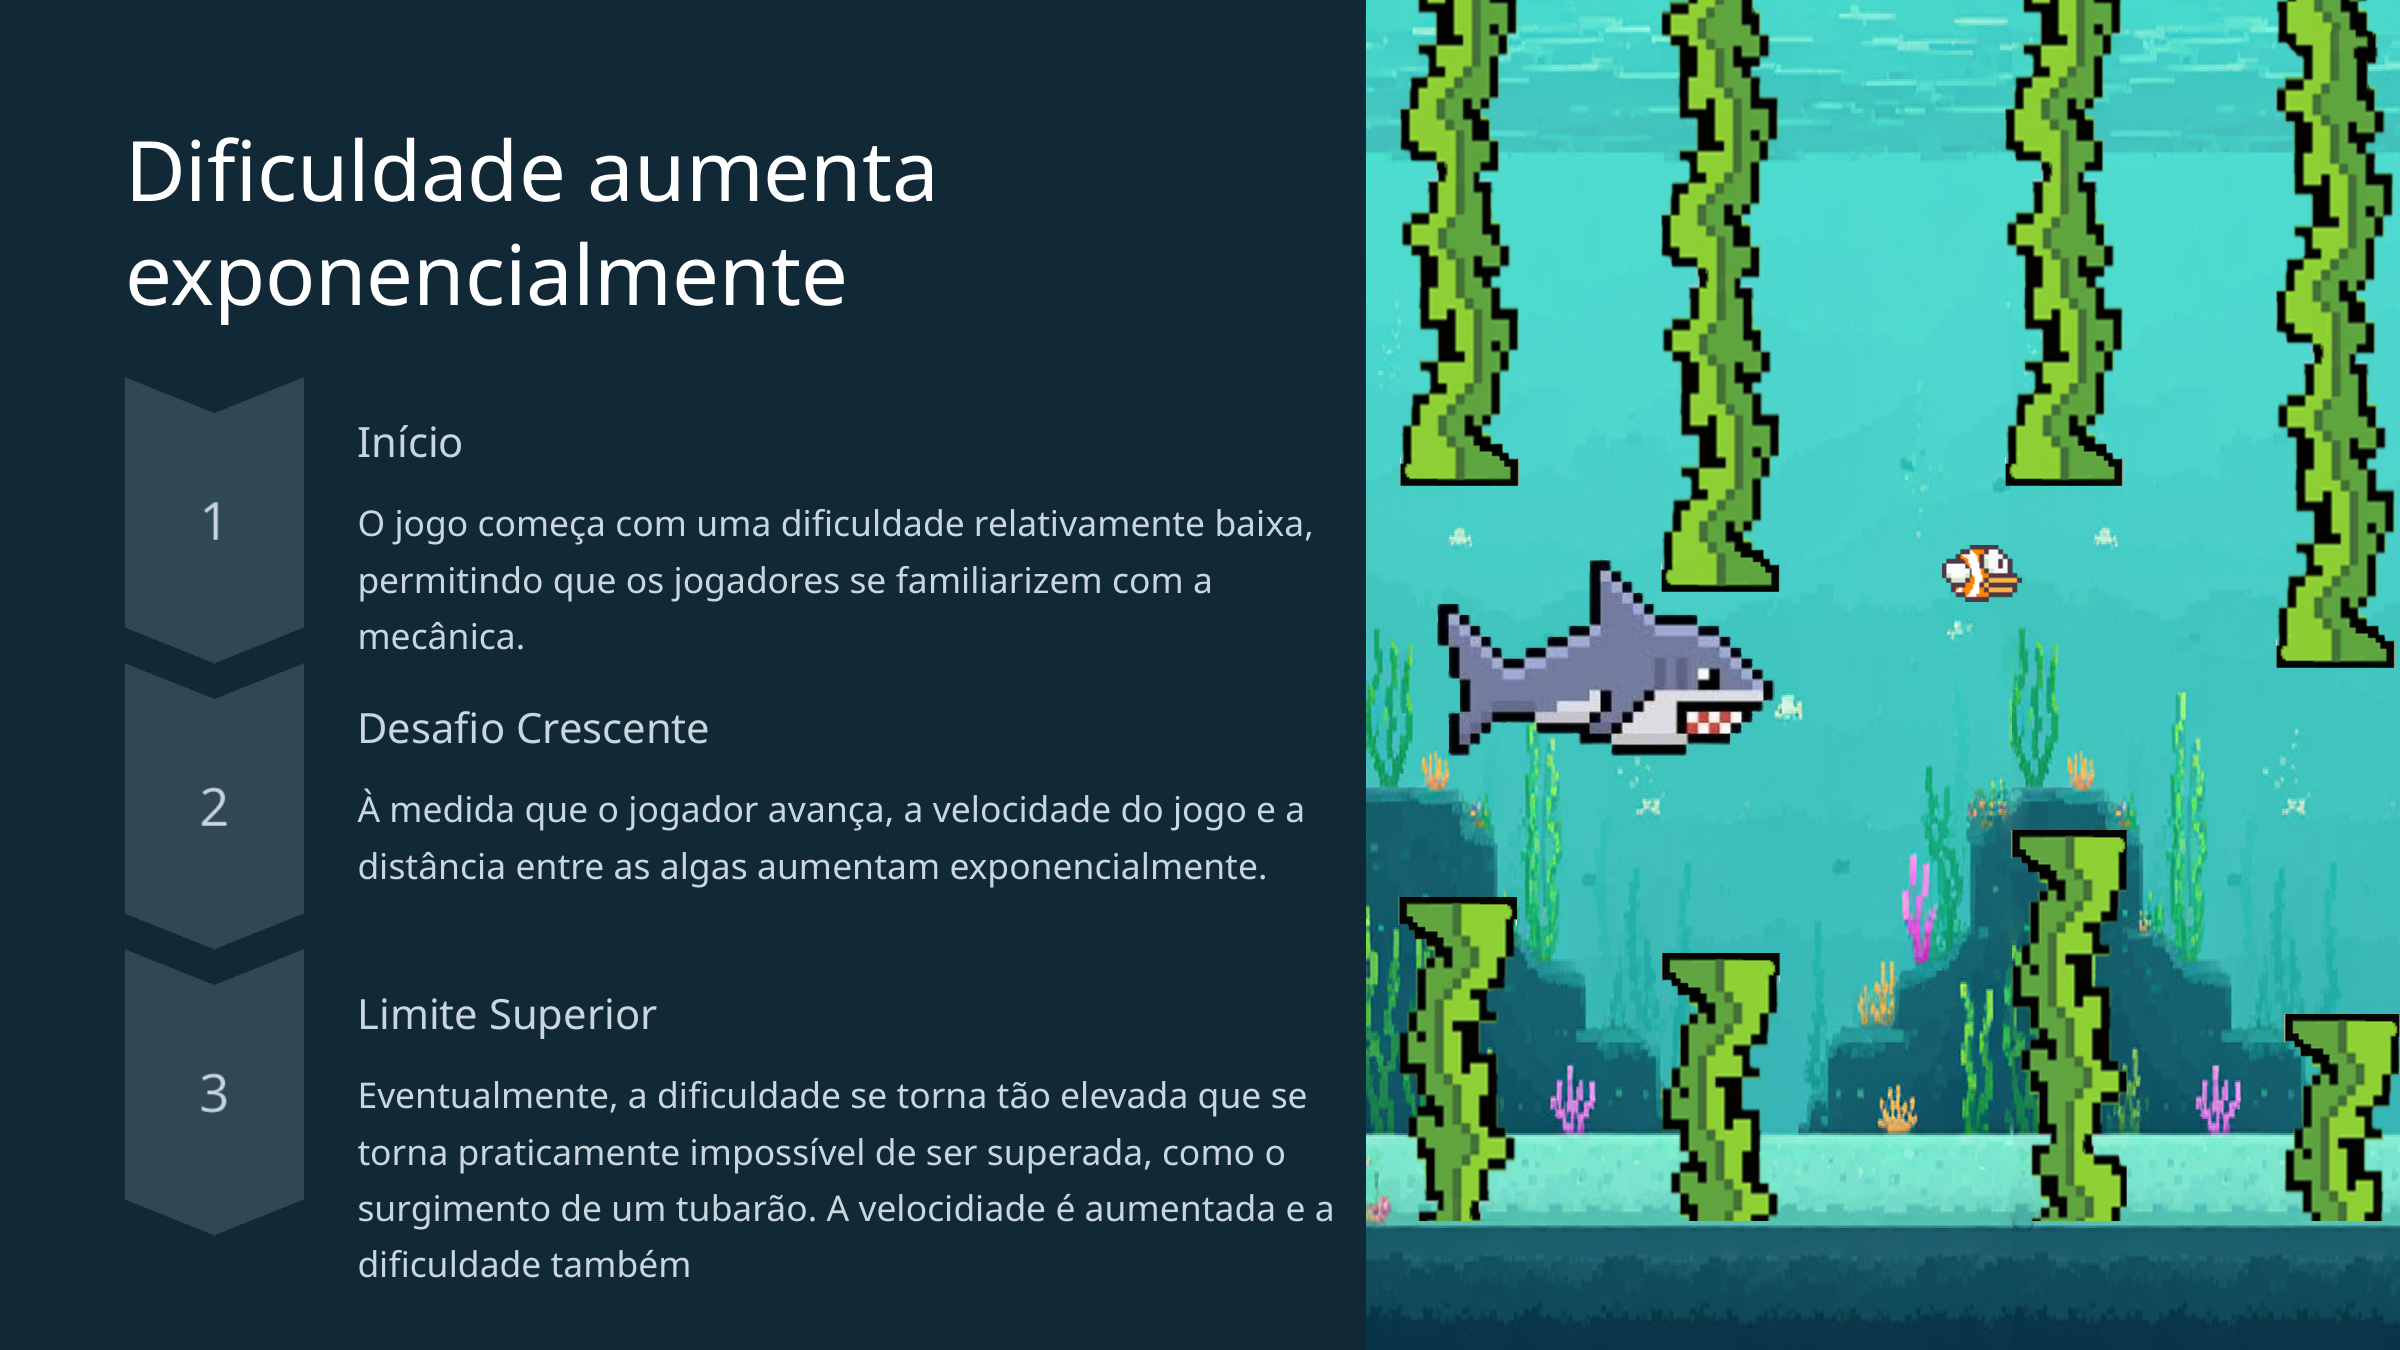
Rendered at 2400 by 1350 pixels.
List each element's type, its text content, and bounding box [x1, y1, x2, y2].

text_box Limite Superior [357, 985, 779, 1039]
text_box Eventualmente, a dificuldade se torna tão elevada que se torna praticamente impossível de ser superada, como o surgimento de um tubarão. A velocidiade é aumentada e a dificuldade também [357, 1059, 1366, 1175]
picture [1366, 0, 2400, 1350]
text_box À medida que o jogador avança, a velocidade do jogo e a distância entre as algas aumentam exponencialmente. [357, 773, 1366, 889]
text_box Início [357, 413, 779, 467]
picture [125, 377, 304, 1236]
text_box Desafio Crescente [357, 699, 826, 753]
text_box Dificuldade aumenta exponencialmente [125, 113, 1366, 325]
text_box O jogo começa com uma dificuldade relativamente baixa, permitindo que os jogadores se familiarizem com a mecânica. [357, 487, 1366, 603]
